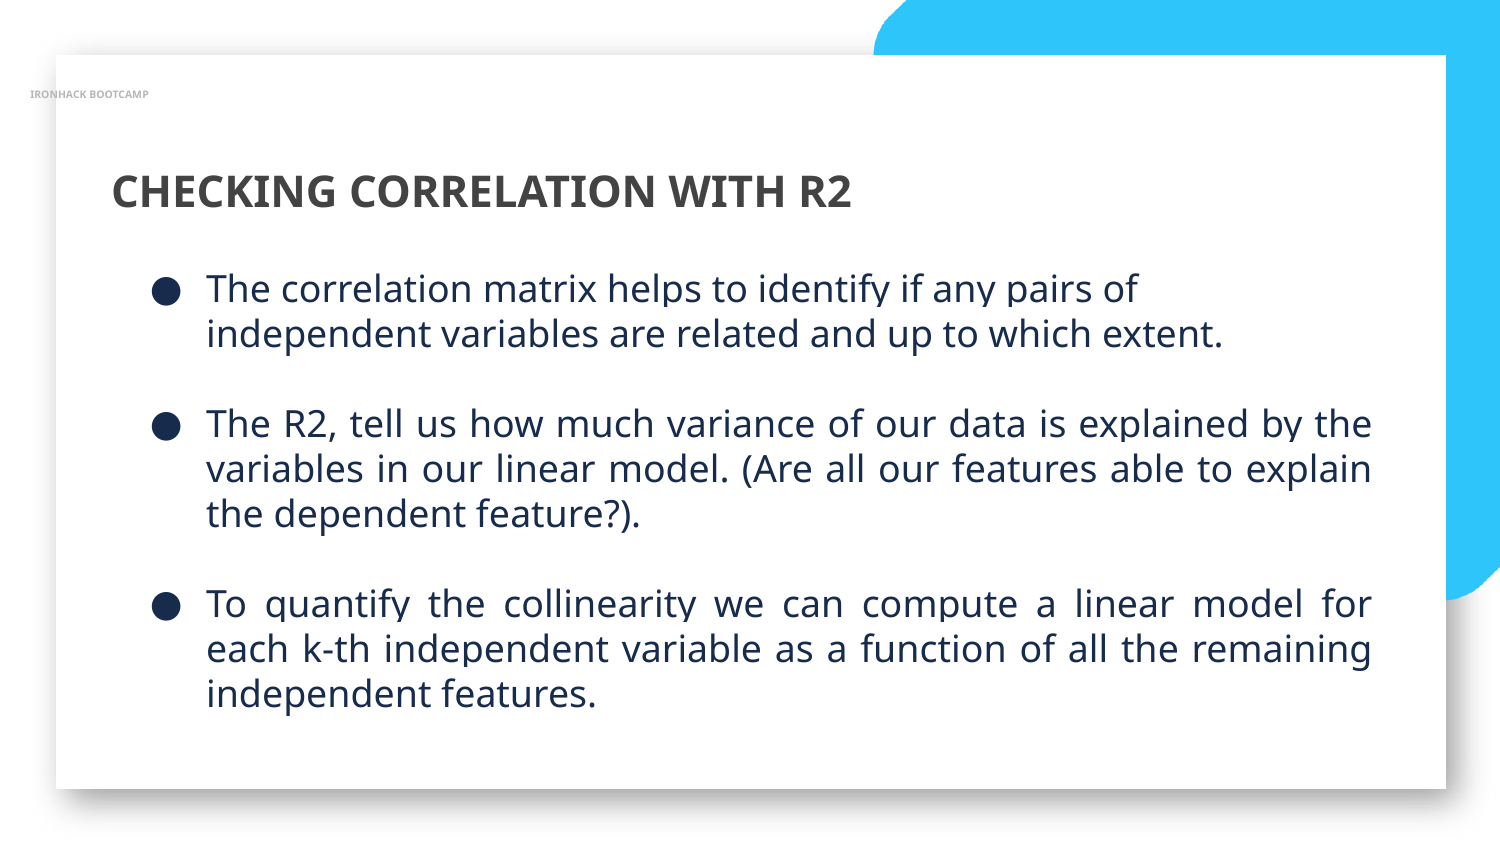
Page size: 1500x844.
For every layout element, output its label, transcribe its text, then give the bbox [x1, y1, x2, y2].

text_box CHECKING CORRELATION WITH R2 [96, 149, 1417, 266]
picture [0, 0, 1500, 844]
text_box IRONHACK BOOTCAMP [15, 71, 354, 108]
text_box The correlation matrix helps to identify if any pairs of independent variables are related and up to which extent. The R2, tell us how much variance of our data is explained by the variables in our linear model. (Are all our features able to explain the dependent feature?). To quantify the collinearity we can compute a linear model for each k-th independent variable as a function of all the remaining independent features. [115, 249, 1389, 733]
